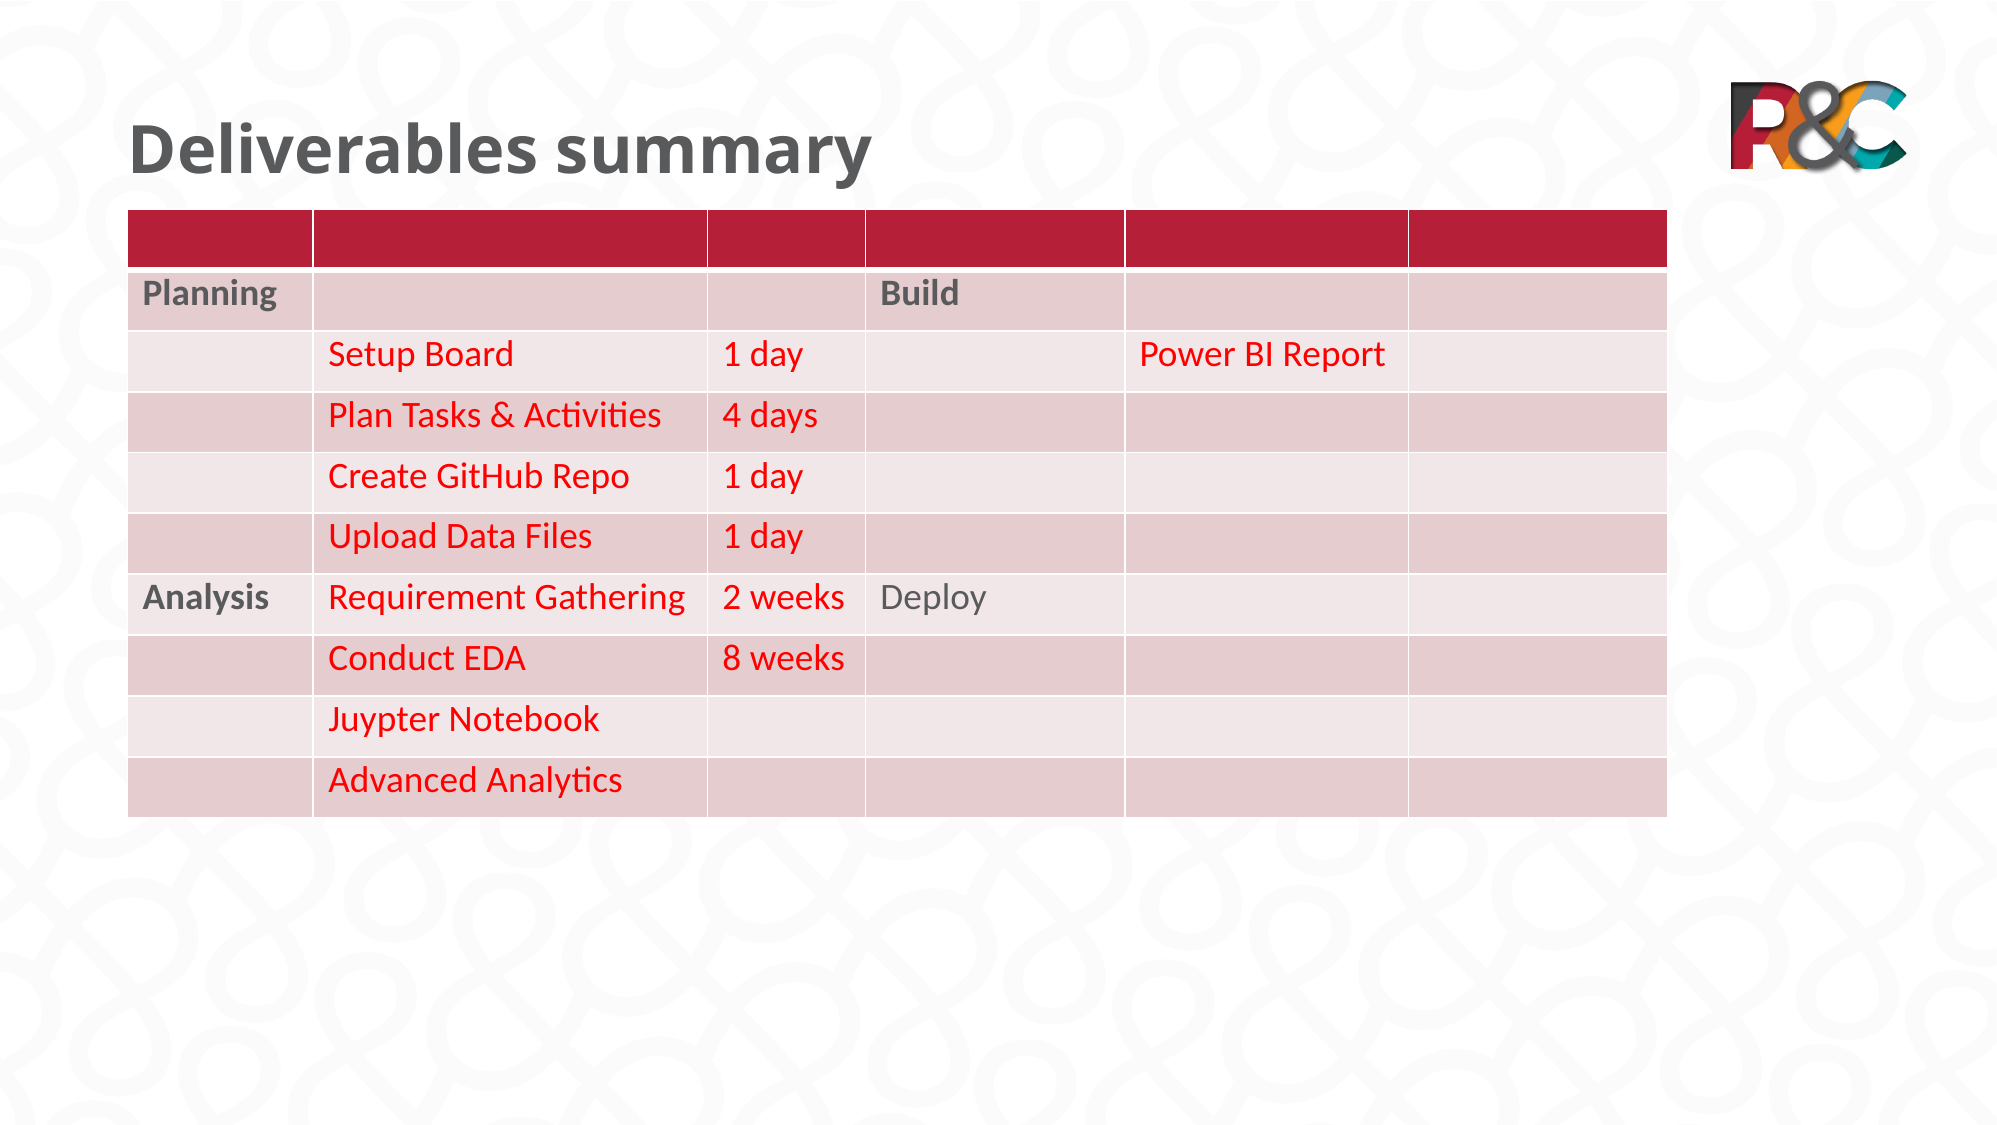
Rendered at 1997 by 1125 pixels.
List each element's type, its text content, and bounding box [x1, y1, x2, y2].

table_cell 2 weeks [708, 575, 865, 634]
table_cell Requirement Gathering [314, 575, 707, 634]
table_cell 1 day [708, 453, 865, 512]
table_cell [128, 332, 312, 391]
table_cell 1 day [708, 514, 865, 573]
table_cell [128, 636, 312, 695]
table_header [1409, 210, 1667, 267]
table_cell [866, 636, 1124, 695]
table_cell [1126, 453, 1408, 512]
table_cell Plan Tasks & Activities [314, 393, 707, 452]
table_cell [866, 393, 1124, 452]
table_header [1126, 210, 1408, 267]
table_cell [128, 758, 312, 817]
table_header [866, 210, 1124, 267]
table_cell [314, 273, 707, 330]
table_cell Upload Data Files [314, 514, 707, 573]
table_cell [1409, 393, 1667, 452]
table_cell [128, 393, 312, 452]
table_cell [1409, 332, 1667, 391]
table_header [314, 210, 707, 267]
table_cell [1409, 758, 1667, 817]
table_cell 4 days [708, 393, 865, 452]
table_cell [1409, 575, 1667, 634]
table_cell [866, 758, 1124, 817]
table_cell Planning [128, 273, 312, 330]
table_cell [1409, 273, 1667, 330]
table_cell [1126, 758, 1408, 817]
table_cell [1409, 514, 1667, 573]
table_cell Conduct EDA [314, 636, 707, 695]
table_cell [1126, 273, 1408, 330]
table_cell [1126, 393, 1408, 452]
table_cell [1126, 636, 1408, 695]
table_cell [128, 514, 312, 573]
table_cell [708, 758, 865, 817]
table_cell [128, 697, 312, 756]
table_cell 8 weeks [708, 636, 865, 695]
table_cell Build [866, 273, 1124, 330]
table_cell Advanced Analytics [314, 758, 707, 817]
table_cell Deploy [866, 575, 1124, 634]
table_cell [708, 273, 865, 330]
title Deliverables summary [127, 116, 1699, 157]
table_cell [866, 514, 1124, 573]
table_cell Analysis [128, 575, 312, 634]
table_cell [866, 453, 1124, 512]
table_cell [708, 697, 865, 756]
table_cell [1409, 636, 1667, 695]
table_cell 1 day [708, 332, 865, 391]
table_cell [866, 697, 1124, 756]
table_header [128, 210, 312, 267]
table_cell Power BI Report [1126, 332, 1408, 391]
table_cell [1126, 575, 1408, 634]
table_cell [1409, 697, 1667, 756]
table_header [708, 210, 865, 267]
table_cell [1126, 697, 1408, 756]
table_cell Setup Board [314, 332, 707, 391]
table_cell [1409, 453, 1667, 512]
table_cell [128, 453, 312, 512]
table_cell [1126, 514, 1408, 573]
picture [1709, 63, 1918, 184]
table_cell Create GitHub Repo [314, 453, 707, 512]
table_cell [866, 332, 1124, 391]
table_cell Juypter Notebook [314, 697, 707, 756]
